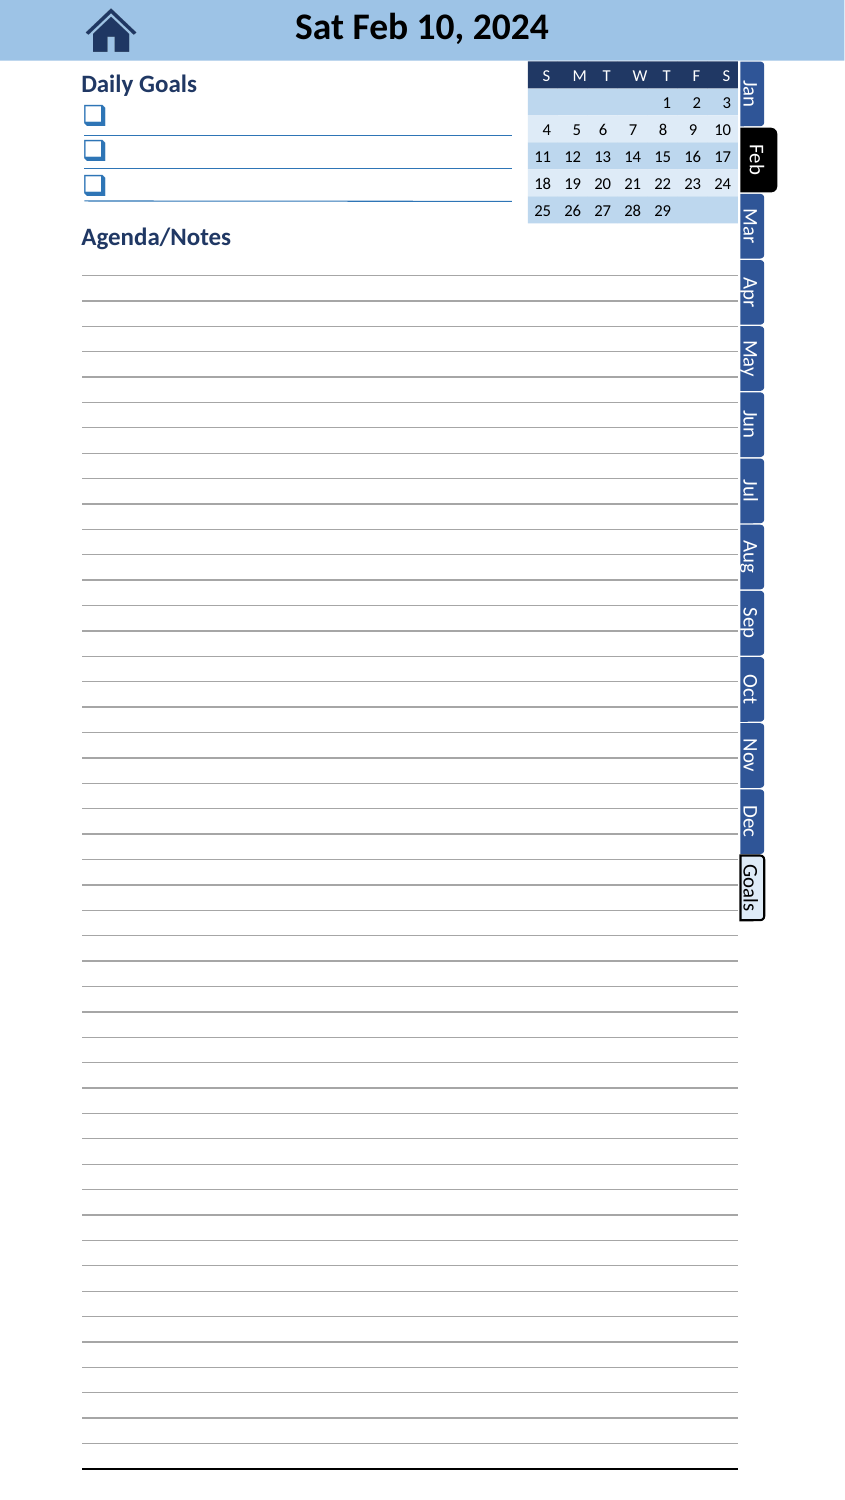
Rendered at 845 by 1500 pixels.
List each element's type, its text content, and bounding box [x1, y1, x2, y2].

picture [82, 1, 140, 59]
list Sat Feb 10, 2024 [190, 0, 655, 61]
